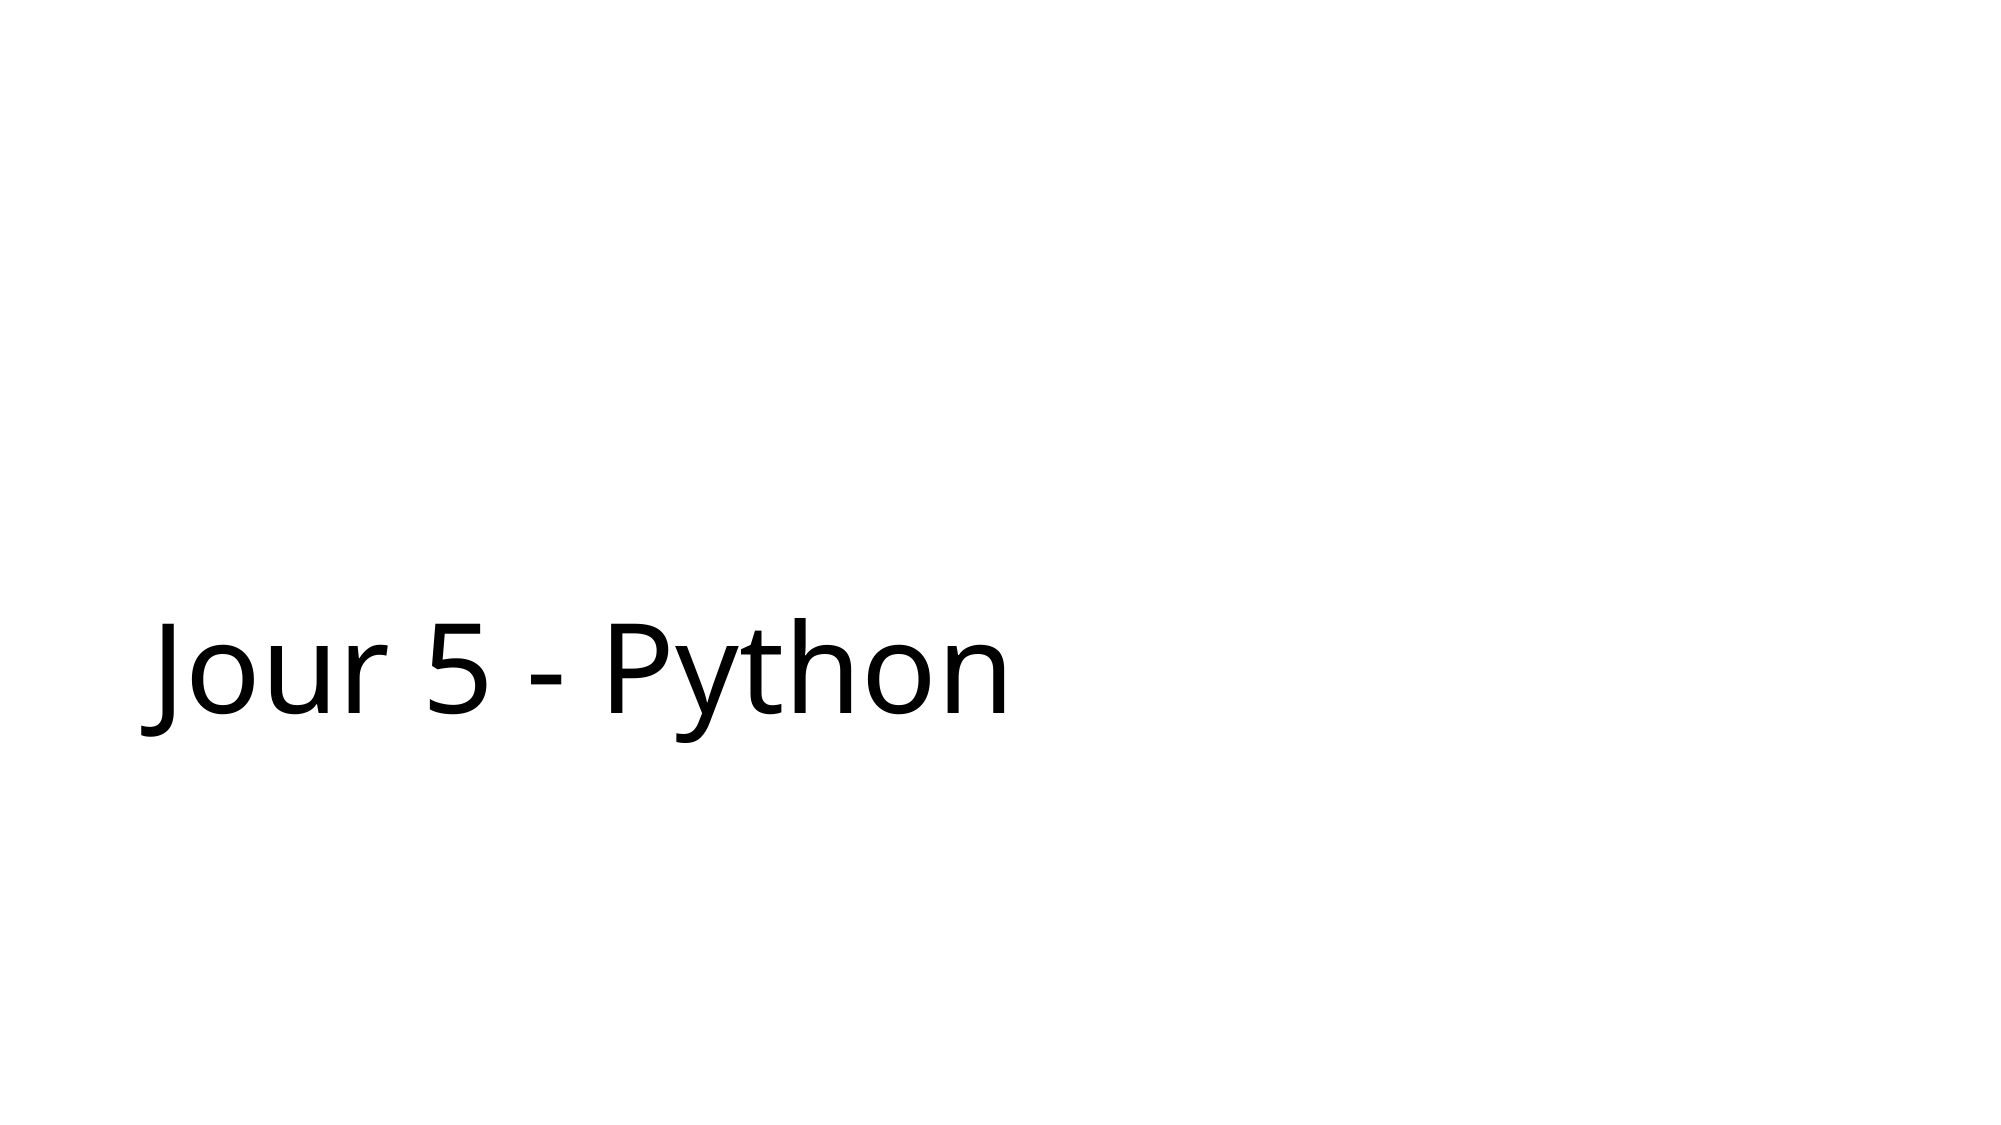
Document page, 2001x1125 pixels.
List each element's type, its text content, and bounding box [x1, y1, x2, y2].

title Jour 5 - Python [136, 280, 1862, 749]
